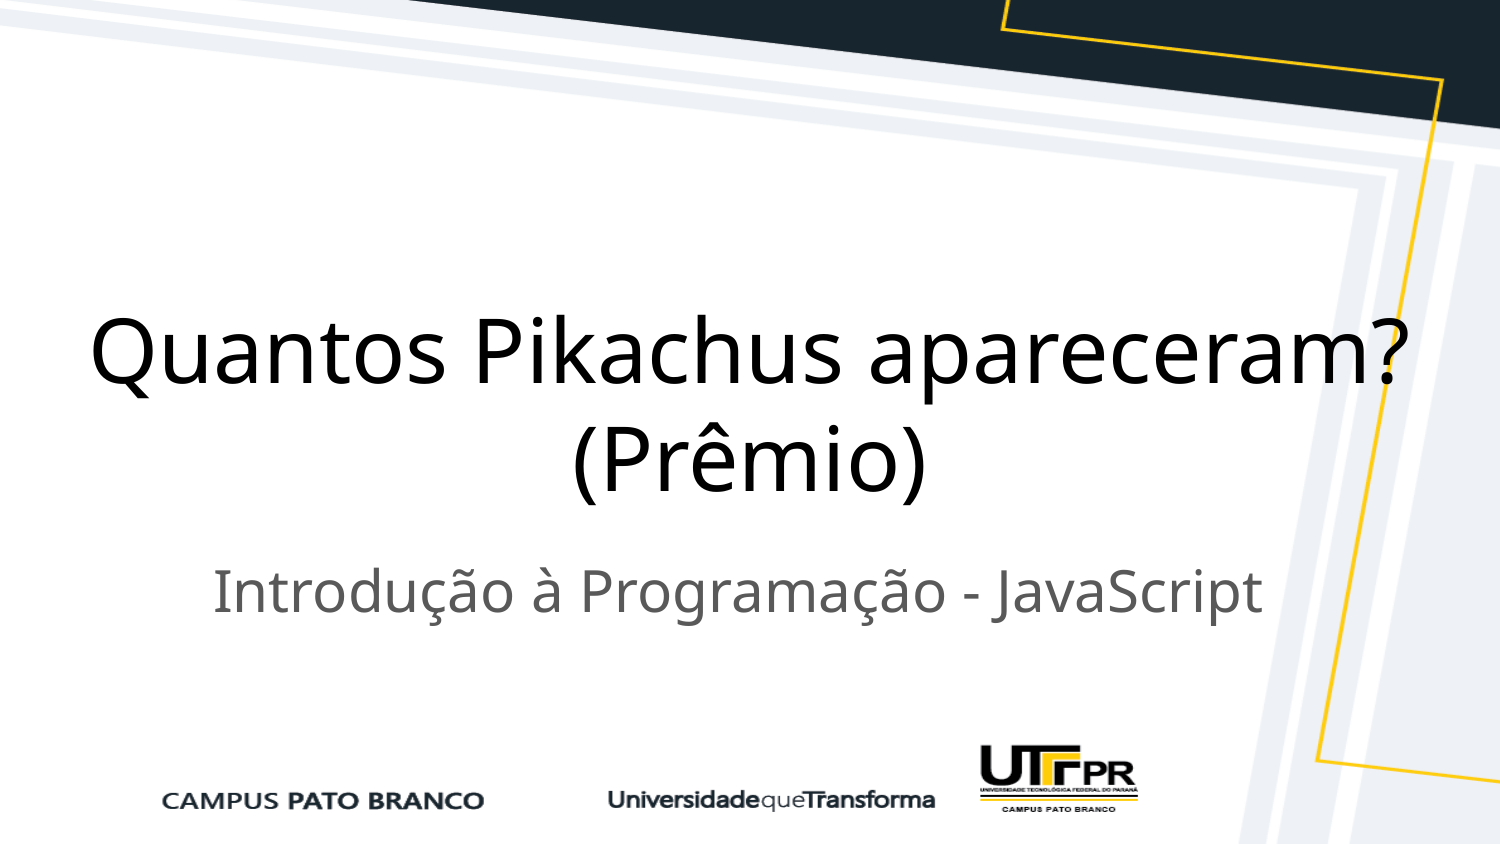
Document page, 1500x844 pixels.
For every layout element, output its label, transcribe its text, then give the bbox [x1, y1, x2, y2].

title Quantos Pikachus apareceram? (Prêmio) [51, 187, 1449, 525]
picture [0, 0, 1500, 844]
subtitle Introdução à Programação - JavaScript [39, 538, 1438, 669]
